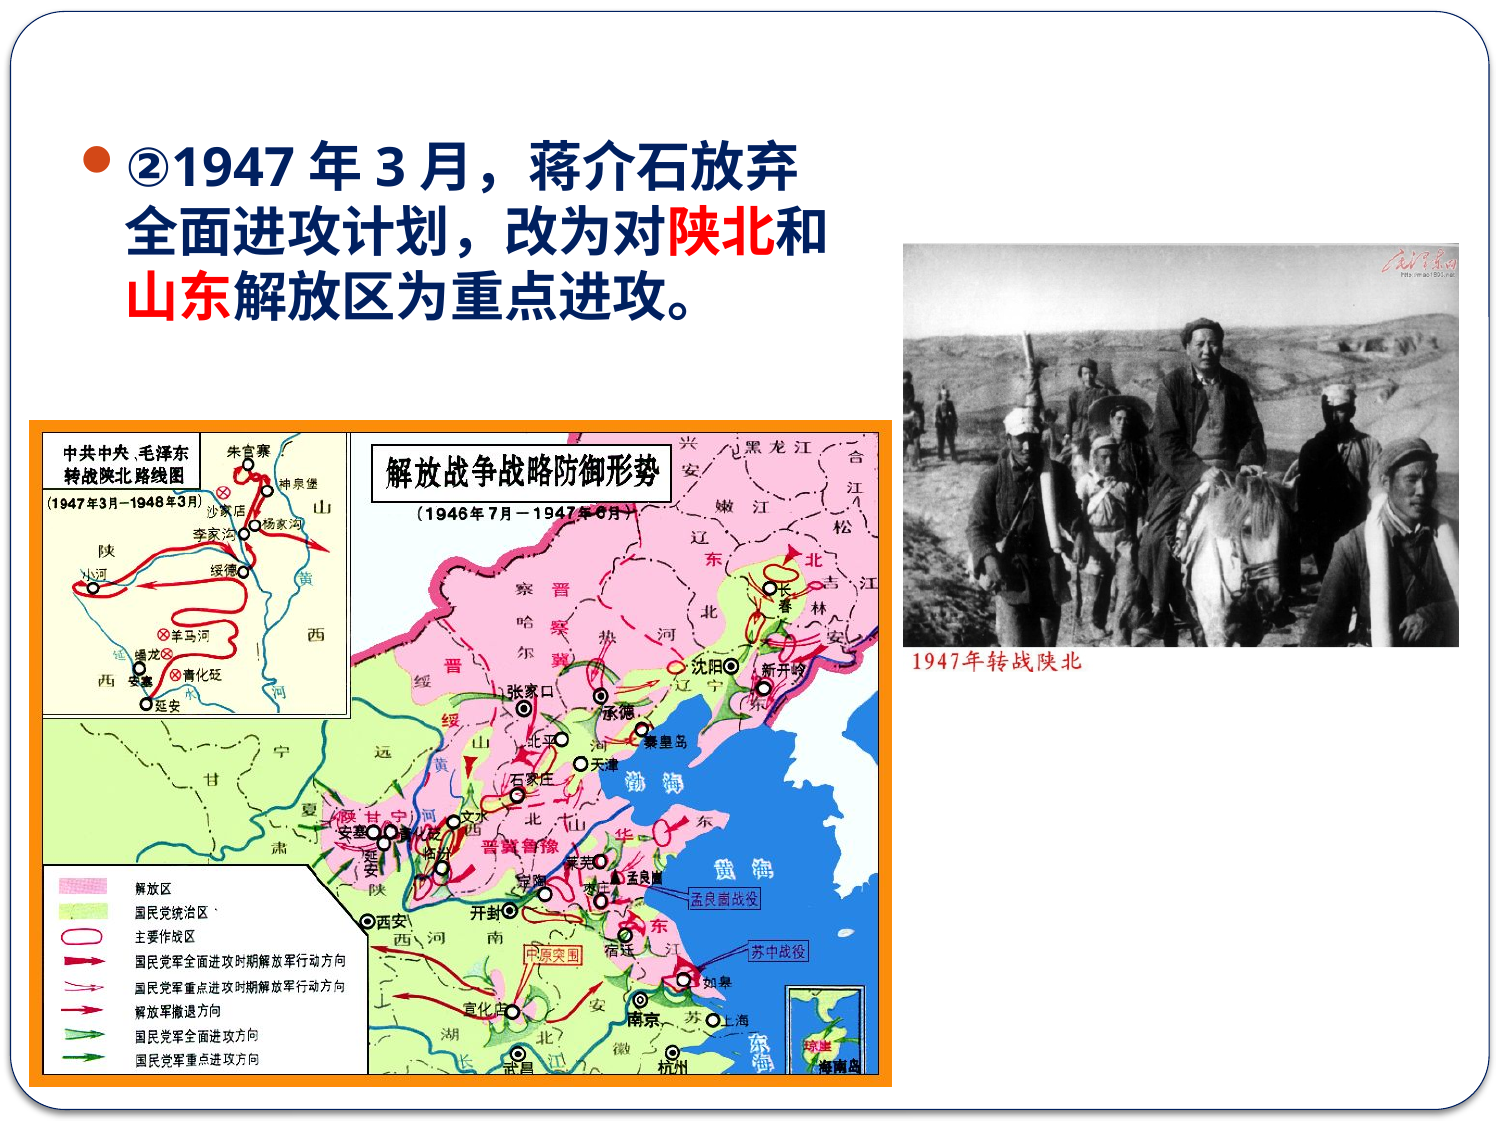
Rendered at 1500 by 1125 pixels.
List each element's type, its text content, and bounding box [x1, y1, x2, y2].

picture [903, 243, 1460, 673]
list ②1947年3月，蒋介石放弃全面进攻计划，改为对陕北和山东解放区为重点进攻。 [64, 125, 857, 374]
picture [29, 420, 892, 1087]
